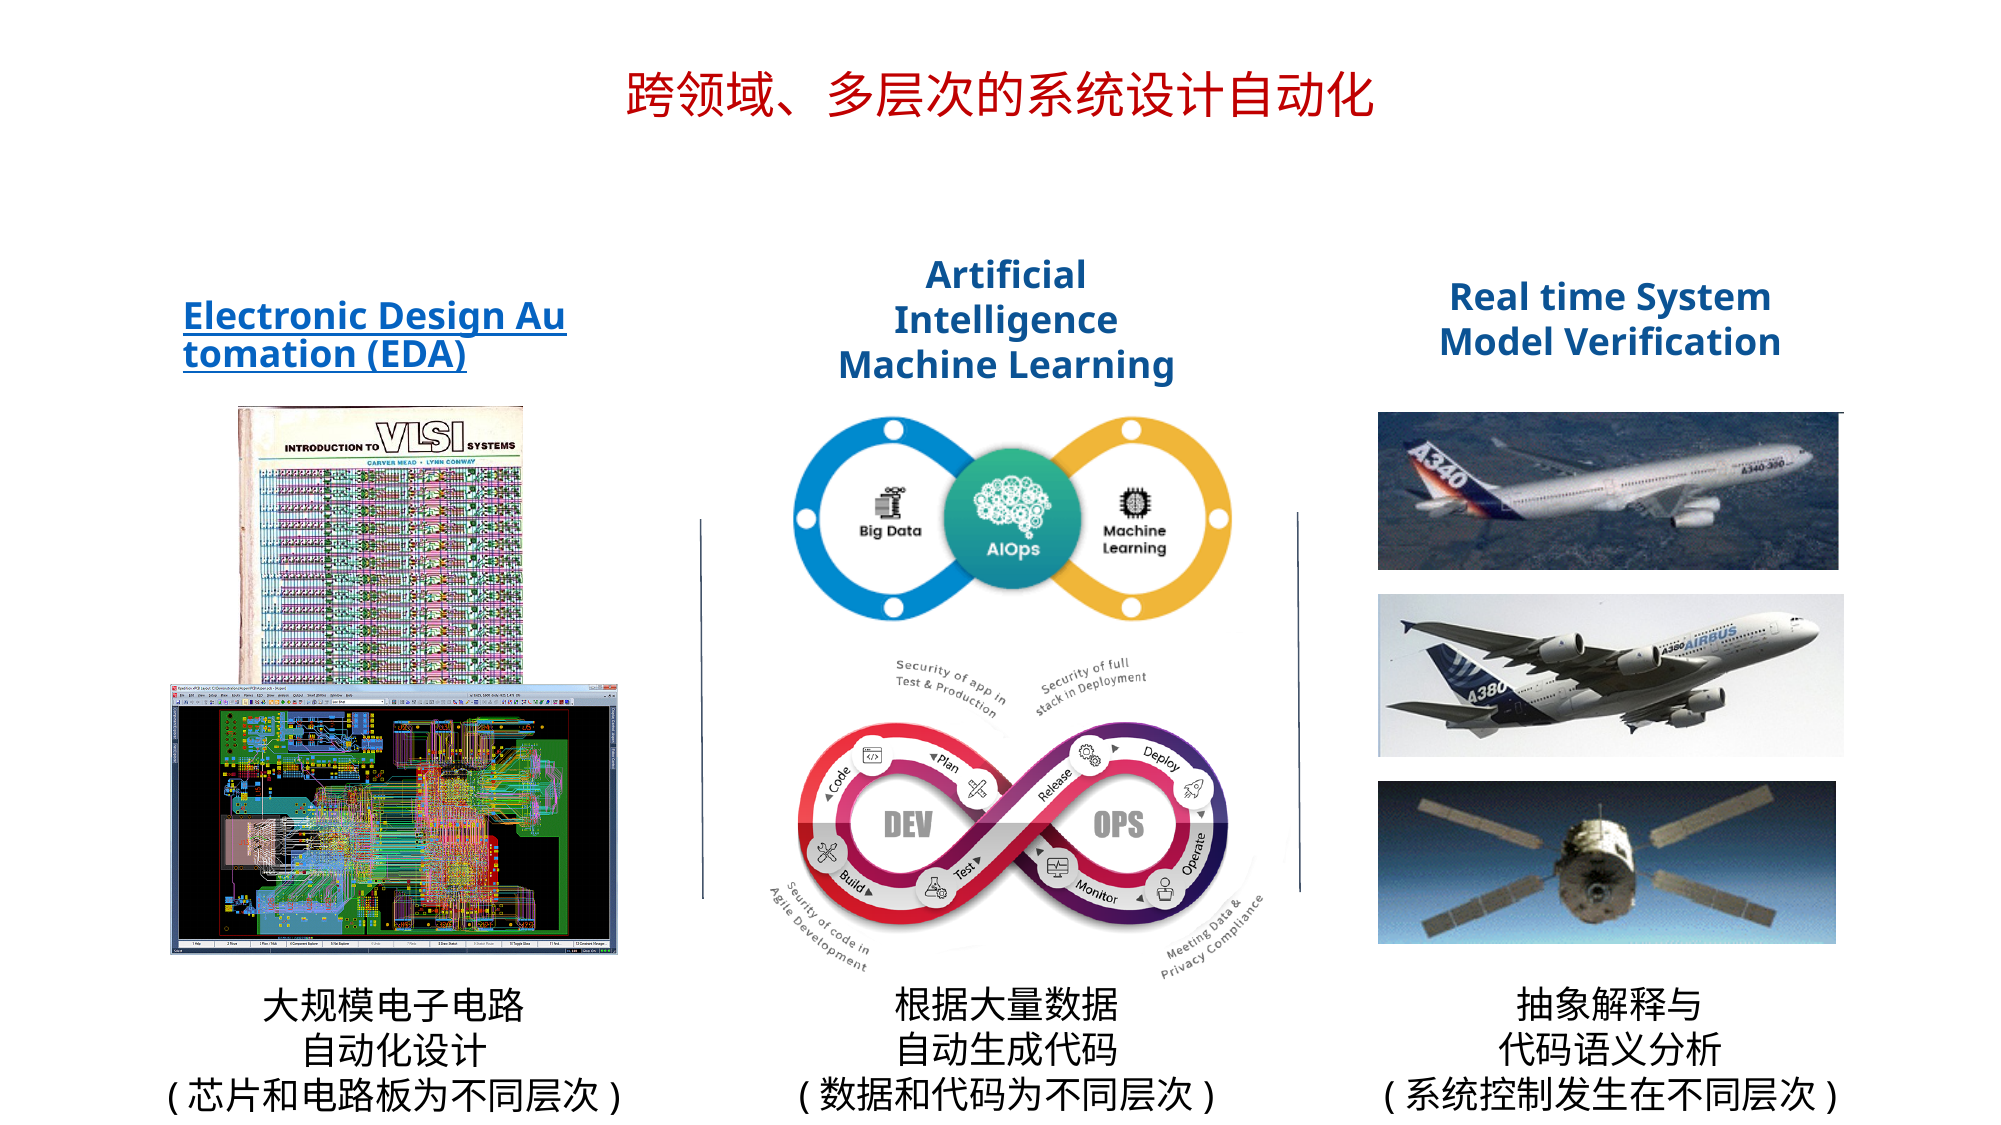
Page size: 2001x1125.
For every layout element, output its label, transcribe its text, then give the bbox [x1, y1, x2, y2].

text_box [1378, 412, 1844, 944]
picture [722, 632, 1304, 1014]
picture [778, 412, 1249, 626]
title 跨领域、多层次的系统设计自动化 [68, 41, 1933, 167]
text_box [1297, 512, 1301, 632]
text_box Real time System Model Verification [1397, 257, 1824, 379]
text_box Electronic Design Automation (EDA) [162, 257, 589, 379]
text_box 抽象解释与 代码语义分析 (系统控制发生在不同层次) [1369, 973, 1852, 1124]
text_box Artificial Intelligence Machine Learning [793, 257, 1220, 379]
text_box 大规模电子电路 自动化设计 (芯片和电路板为不同层次) [152, 974, 636, 1125]
text_box 根据大量数据 自动生成代码 (数据和代码为不同层次) [784, 1014, 1230, 1125]
picture [170, 406, 618, 956]
